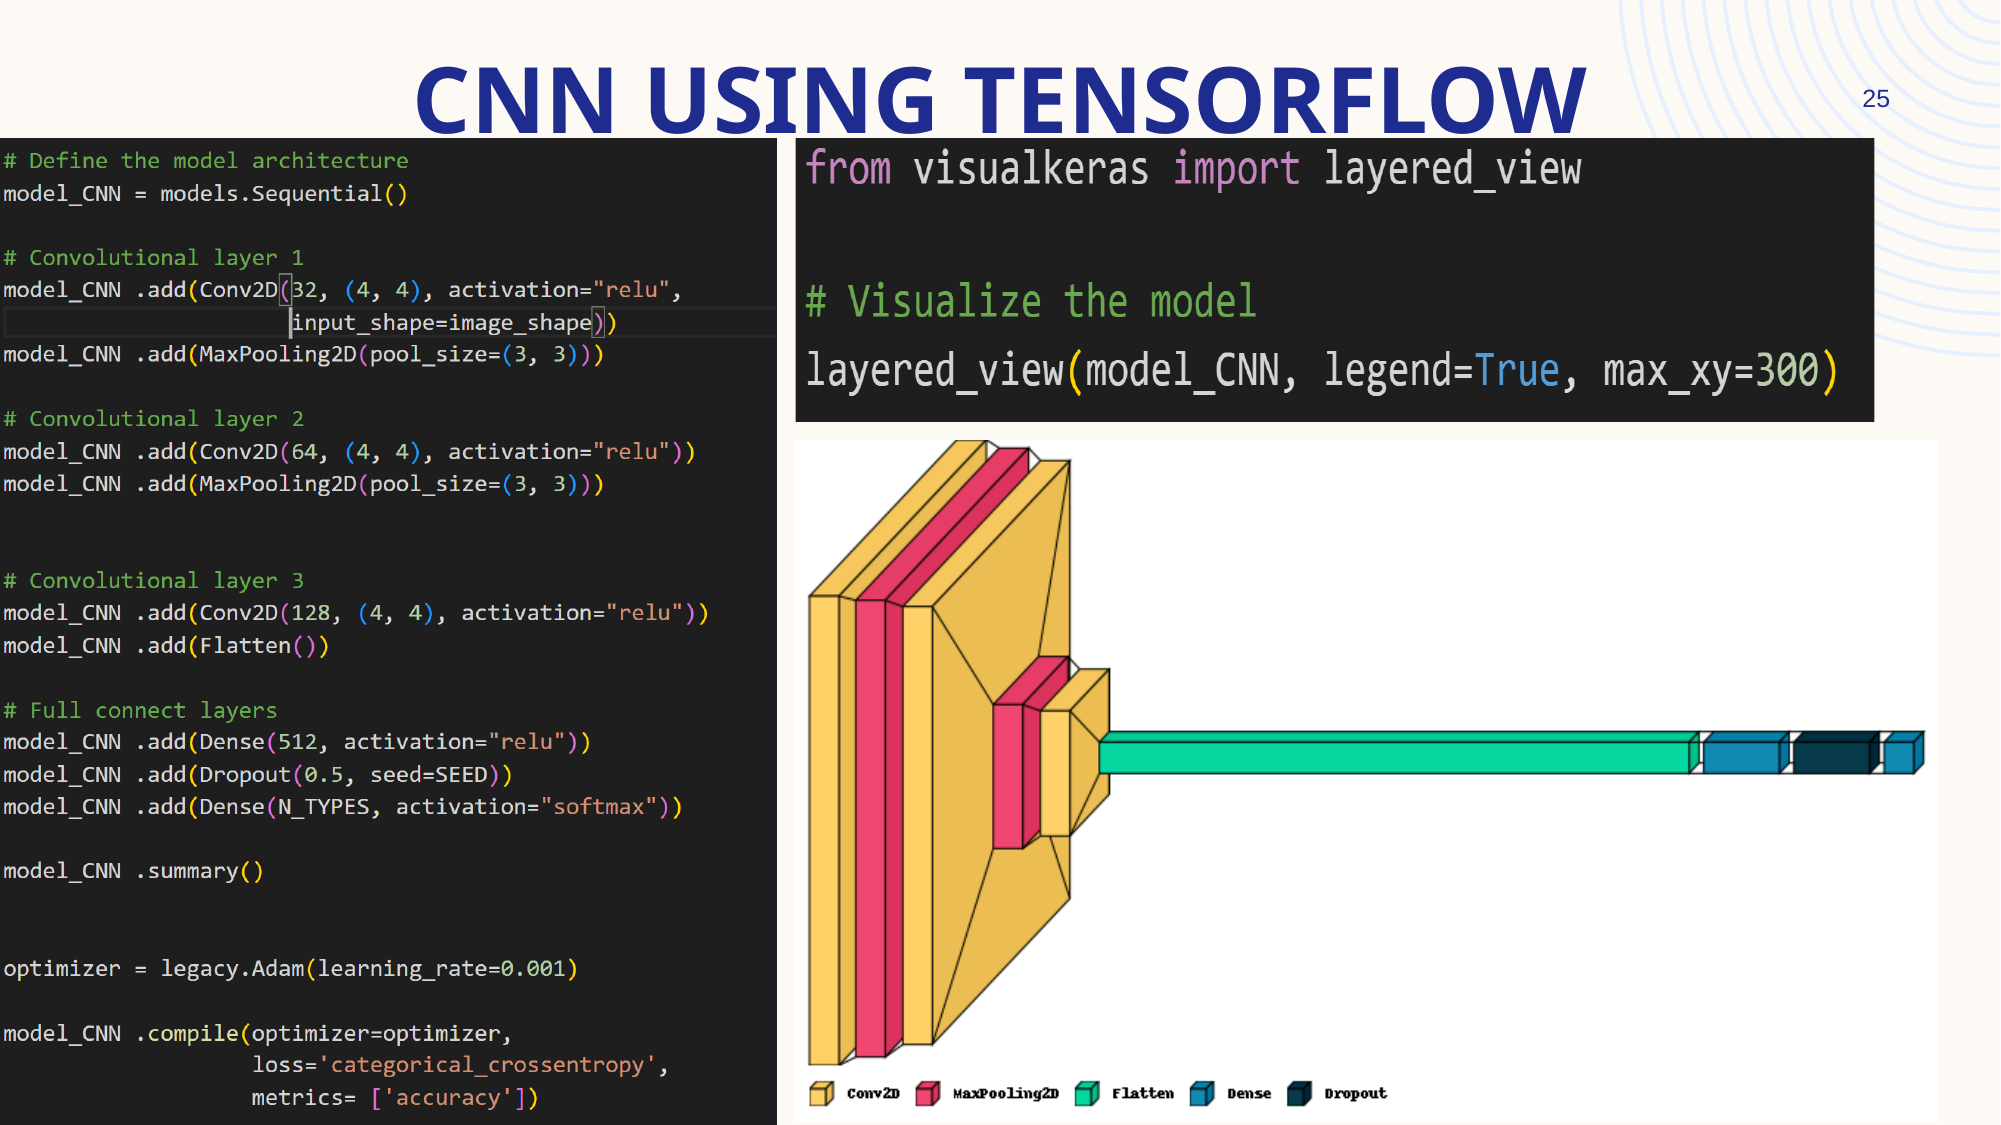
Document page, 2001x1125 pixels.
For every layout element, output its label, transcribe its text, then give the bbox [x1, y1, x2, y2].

picture [795, 440, 1939, 1122]
slide_number 25 [1795, 75, 1958, 120]
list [0, 138, 777, 1125]
picture [795, 138, 1875, 422]
title CNN USING TENSORFLOW [125, 34, 1876, 161]
